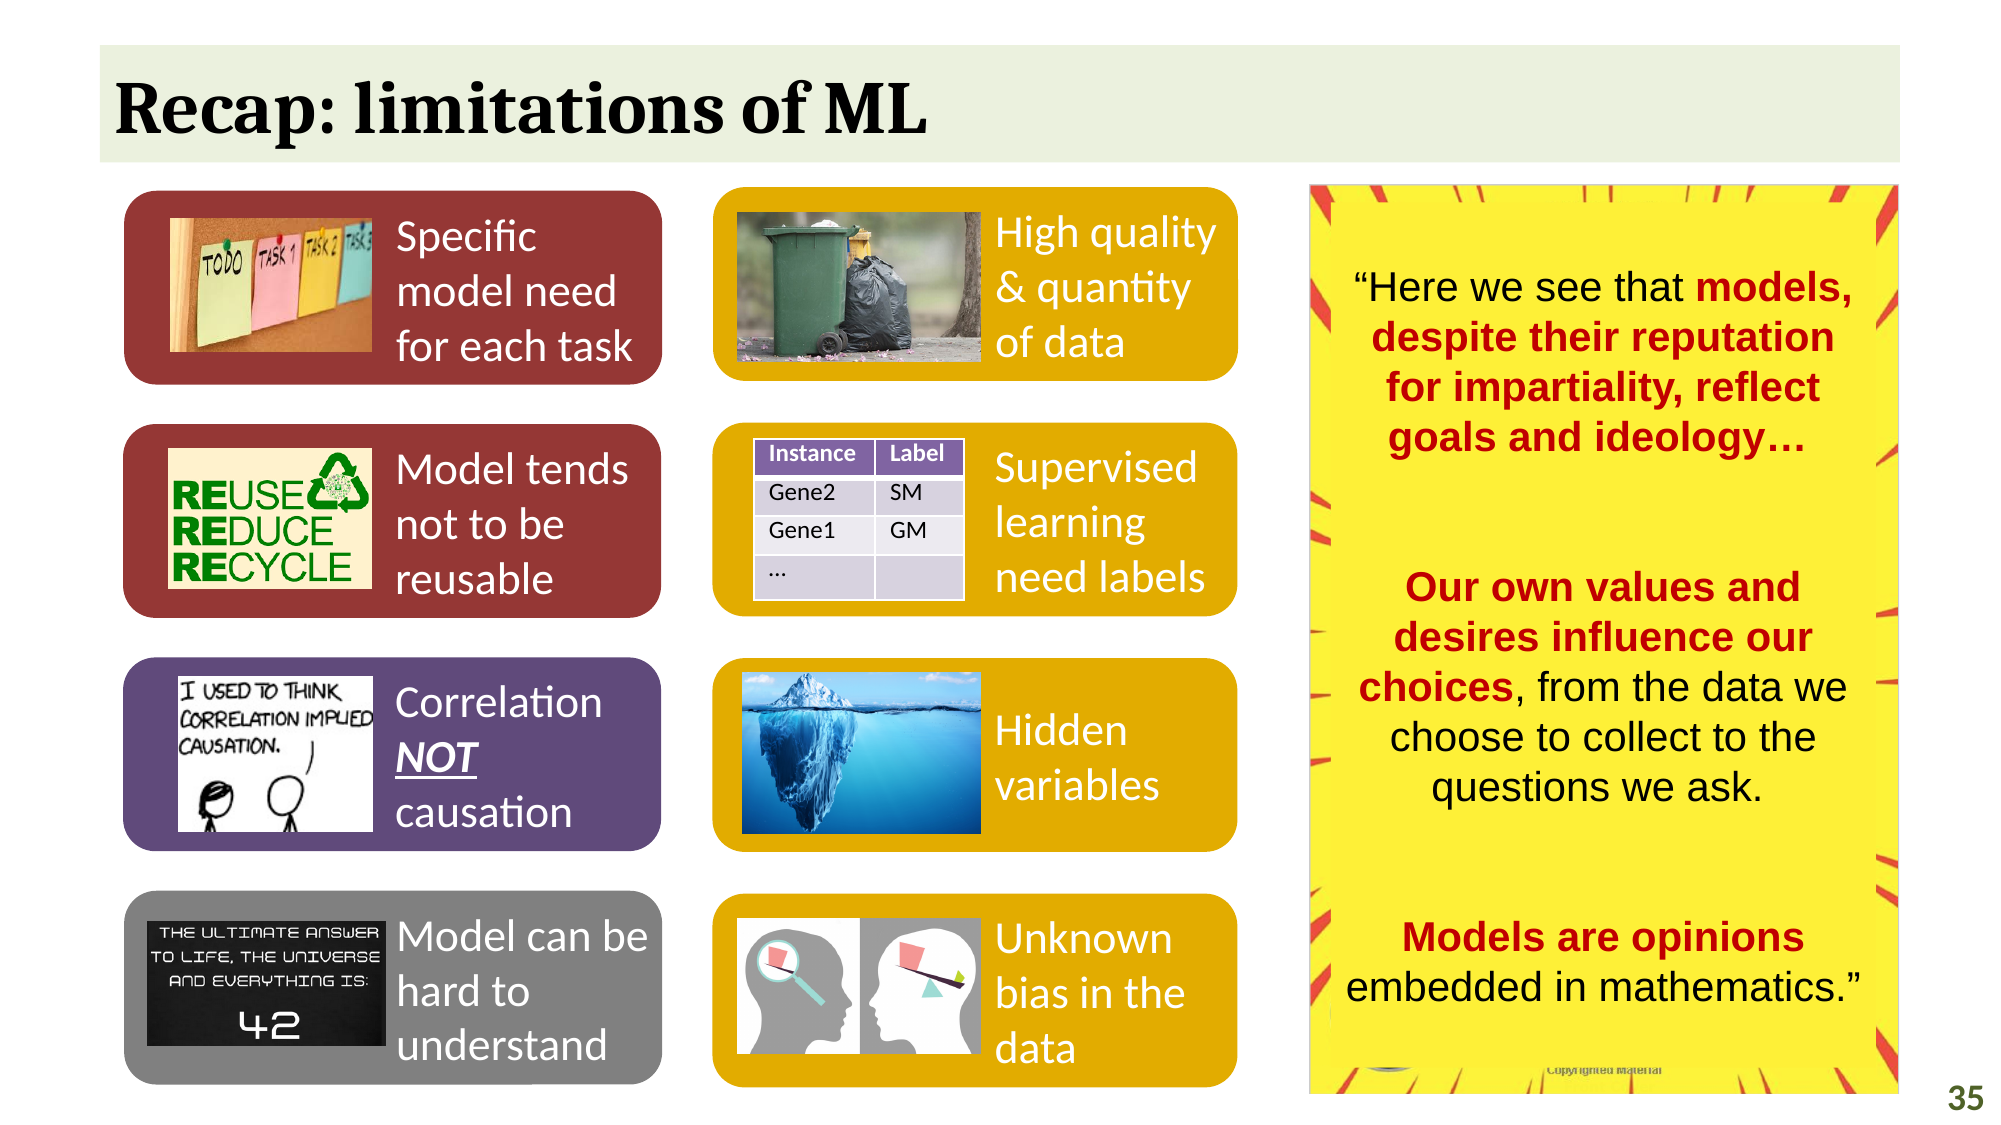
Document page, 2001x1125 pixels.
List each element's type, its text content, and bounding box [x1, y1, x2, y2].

table_cell Gene2 [755, 481, 874, 515]
text_box Specific model need for each task [122, 188, 665, 387]
picture [170, 217, 373, 352]
text_box Hidden variables [710, 656, 1240, 855]
picture [168, 447, 373, 590]
table_cell Gene1 [755, 517, 874, 554]
text_box Supervised learning need labels [710, 420, 1240, 619]
text_box Model can be hard to understand [122, 888, 665, 1087]
table_header Instance [755, 440, 874, 475]
text_box Unknown bias in the data [710, 891, 1240, 1090]
picture [737, 917, 981, 1055]
table_cell … [755, 556, 874, 599]
picture [742, 672, 981, 835]
title Recap: limitations of ML [99, 44, 1901, 163]
picture [1309, 184, 1901, 1094]
table_cell GM [876, 517, 963, 554]
table_cell [876, 556, 963, 599]
table_header Label [876, 440, 963, 475]
text_box Correlation NOT causation [120, 655, 664, 854]
text_box High quality & quantity of data [710, 184, 1241, 384]
picture [737, 212, 981, 363]
picture [177, 676, 374, 833]
slide_number 35 [1899, 1065, 2000, 1125]
picture [147, 920, 386, 1046]
text_box Model tends not to be reusable [120, 421, 664, 620]
table_cell SM [876, 481, 963, 515]
